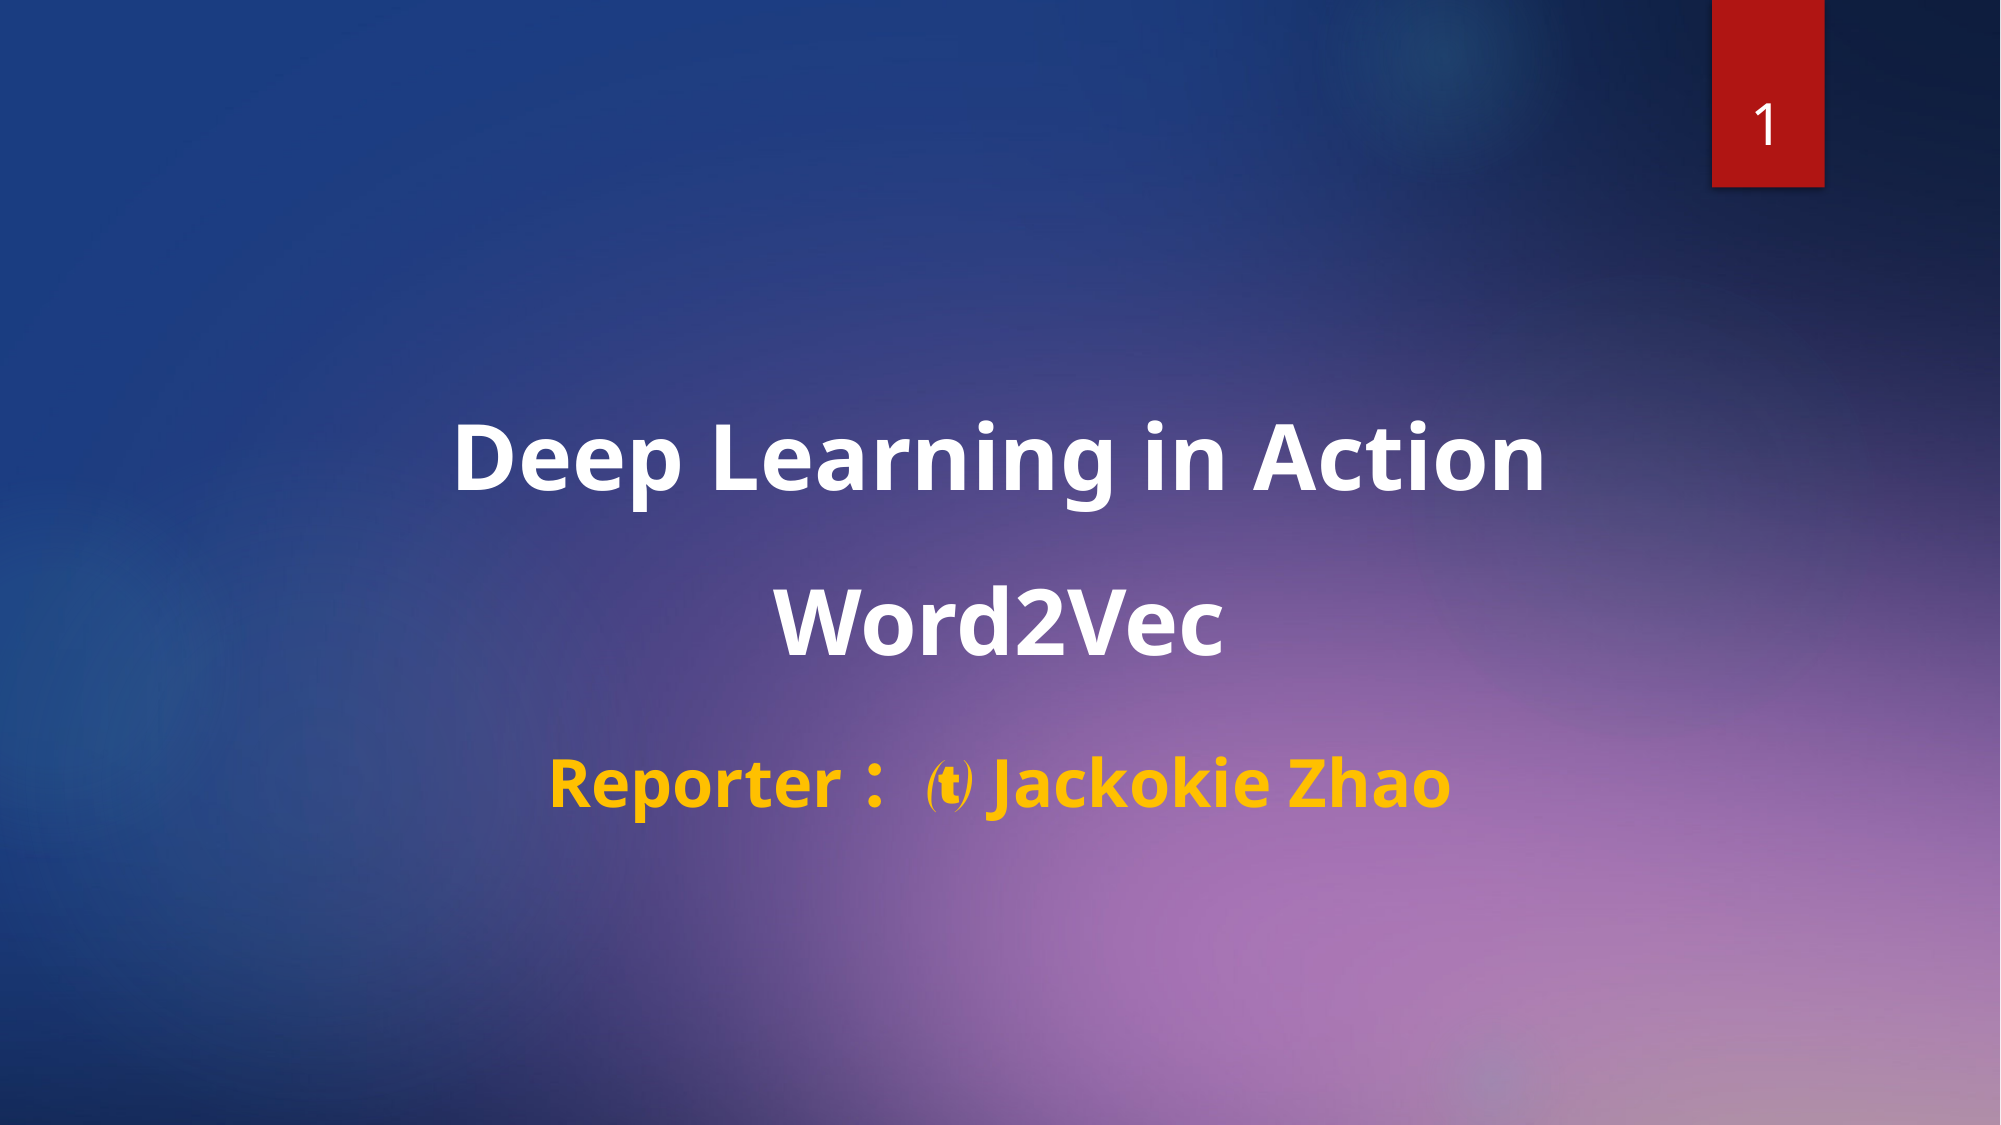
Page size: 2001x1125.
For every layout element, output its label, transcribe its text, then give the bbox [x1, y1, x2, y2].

picture [0, 0, 2001, 1125]
text_box Reporter：Jackokie Zhao [309, 733, 1691, 829]
text_box Deep Learning in Action Word2Vec [0, 336, 2000, 682]
slide_number 0 [1698, 48, 1836, 175]
